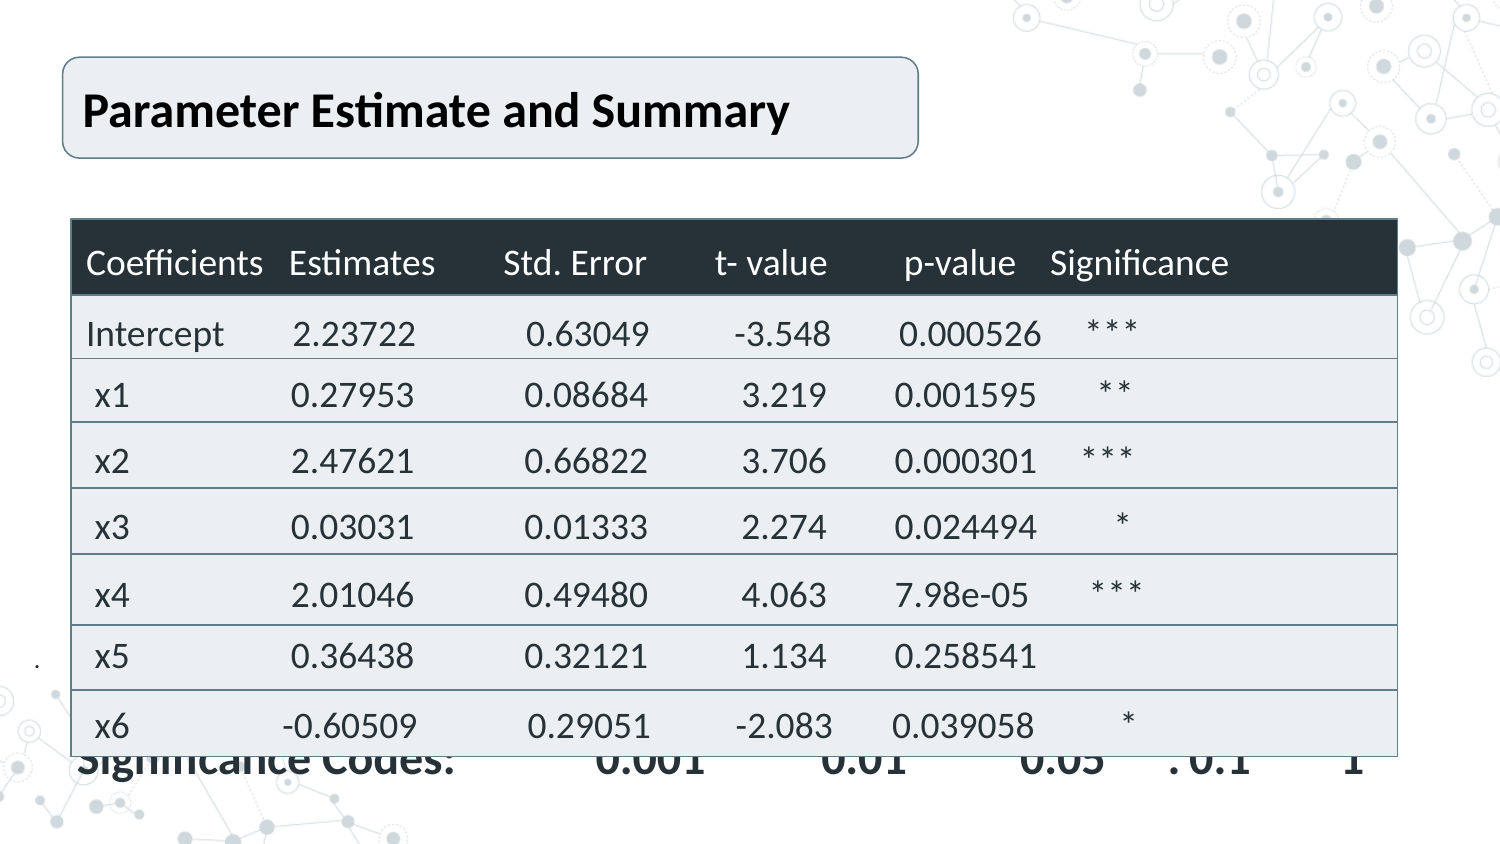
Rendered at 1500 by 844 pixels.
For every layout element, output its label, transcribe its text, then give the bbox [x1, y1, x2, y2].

text_box x2 2.47621 0.66822 3.706 0.000301 *** [71, 421, 1398, 488]
text_box x5 0.36438 0.32121 1.134 0.258541 [71, 624, 1398, 690]
text_box x6 -0.60509 0.29051 -2.083 0.039058 * [71, 690, 1398, 757]
text_box Parameter Estimate and Summary [62, 57, 919, 159]
list . Significance Codes: ‘***’ 0.001 ‘**’0.01 ‘*’0.05 ‘.’0.1 ‘ ’1 [18, 166, 1398, 844]
text_box x4 2.01046 0.49480 4.063 7.98e-05 *** [71, 554, 1398, 624]
text_box Coefficients Estimates Std. Error t- value p-value Significance [71, 218, 1398, 294]
text_box x3 0.03031 0.01333 2.274 0.024494 * [71, 488, 1398, 554]
text_box Intercept 2.23722 0.63049 -3.548 0.000526 *** [71, 294, 1398, 358]
text_box x1 0.27953 0.08684 3.219 0.001595 ** [71, 358, 1398, 421]
picture [0, 0, 1500, 844]
